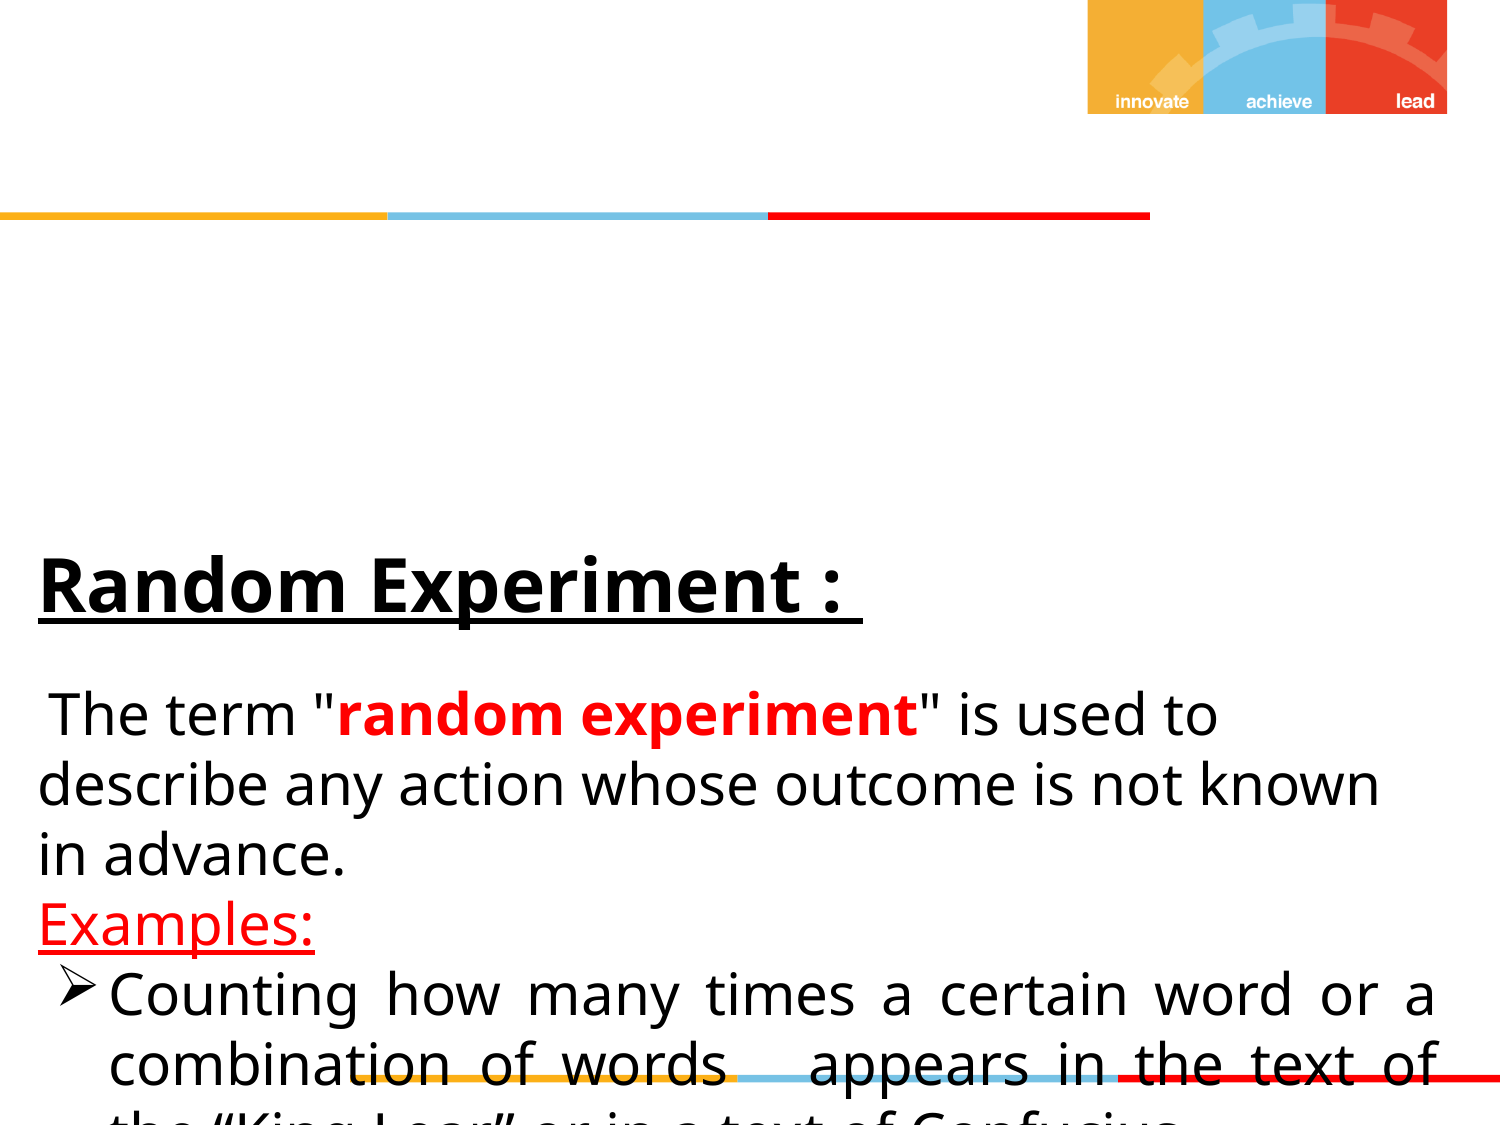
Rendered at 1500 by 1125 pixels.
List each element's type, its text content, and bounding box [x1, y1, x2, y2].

list Random Experiment : The term "random experiment" is used to describe any action whose outcome is not known in advance. Examples: Counting how many times a certain word or a combination of words appears in the text of the “King Lear” or in a text of Confucius. Pulling a card from the deck. Monitor three consecutive phone calls going through a telephone switching office. Classify each one as a voice call (v) if someone is speaking, or a data call (d) if the call is carrying a modem or fax signal. [37, 537, 1438, 763]
picture [1087, 0, 1448, 114]
